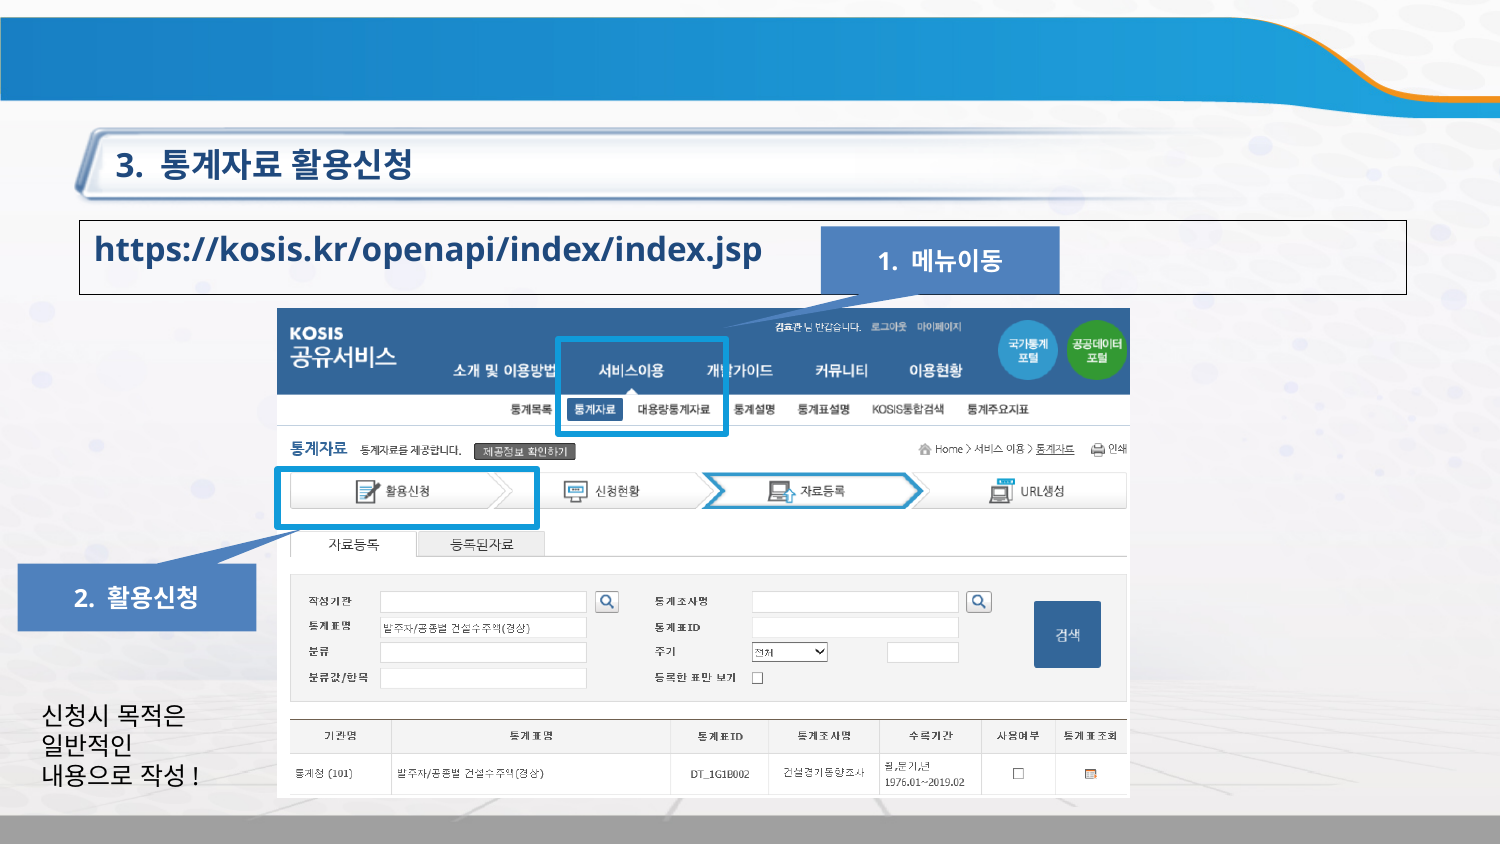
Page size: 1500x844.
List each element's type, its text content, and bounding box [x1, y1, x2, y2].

text_box 1. 통계청 포털 API 데이터 불러오기 [29, 0, 1175, 103]
text_box 신청시 목적은 일반적인 내용으로 작성! [26, 693, 214, 799]
text_box 1. 메뉴이동 [813, 226, 1060, 306]
text_box 2. 활용신청 [17, 536, 272, 632]
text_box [74, 126, 1289, 208]
text_box https://kosis.kr/openapi/index/index.jsp [79, 220, 1407, 295]
picture [0, 0, 1500, 844]
